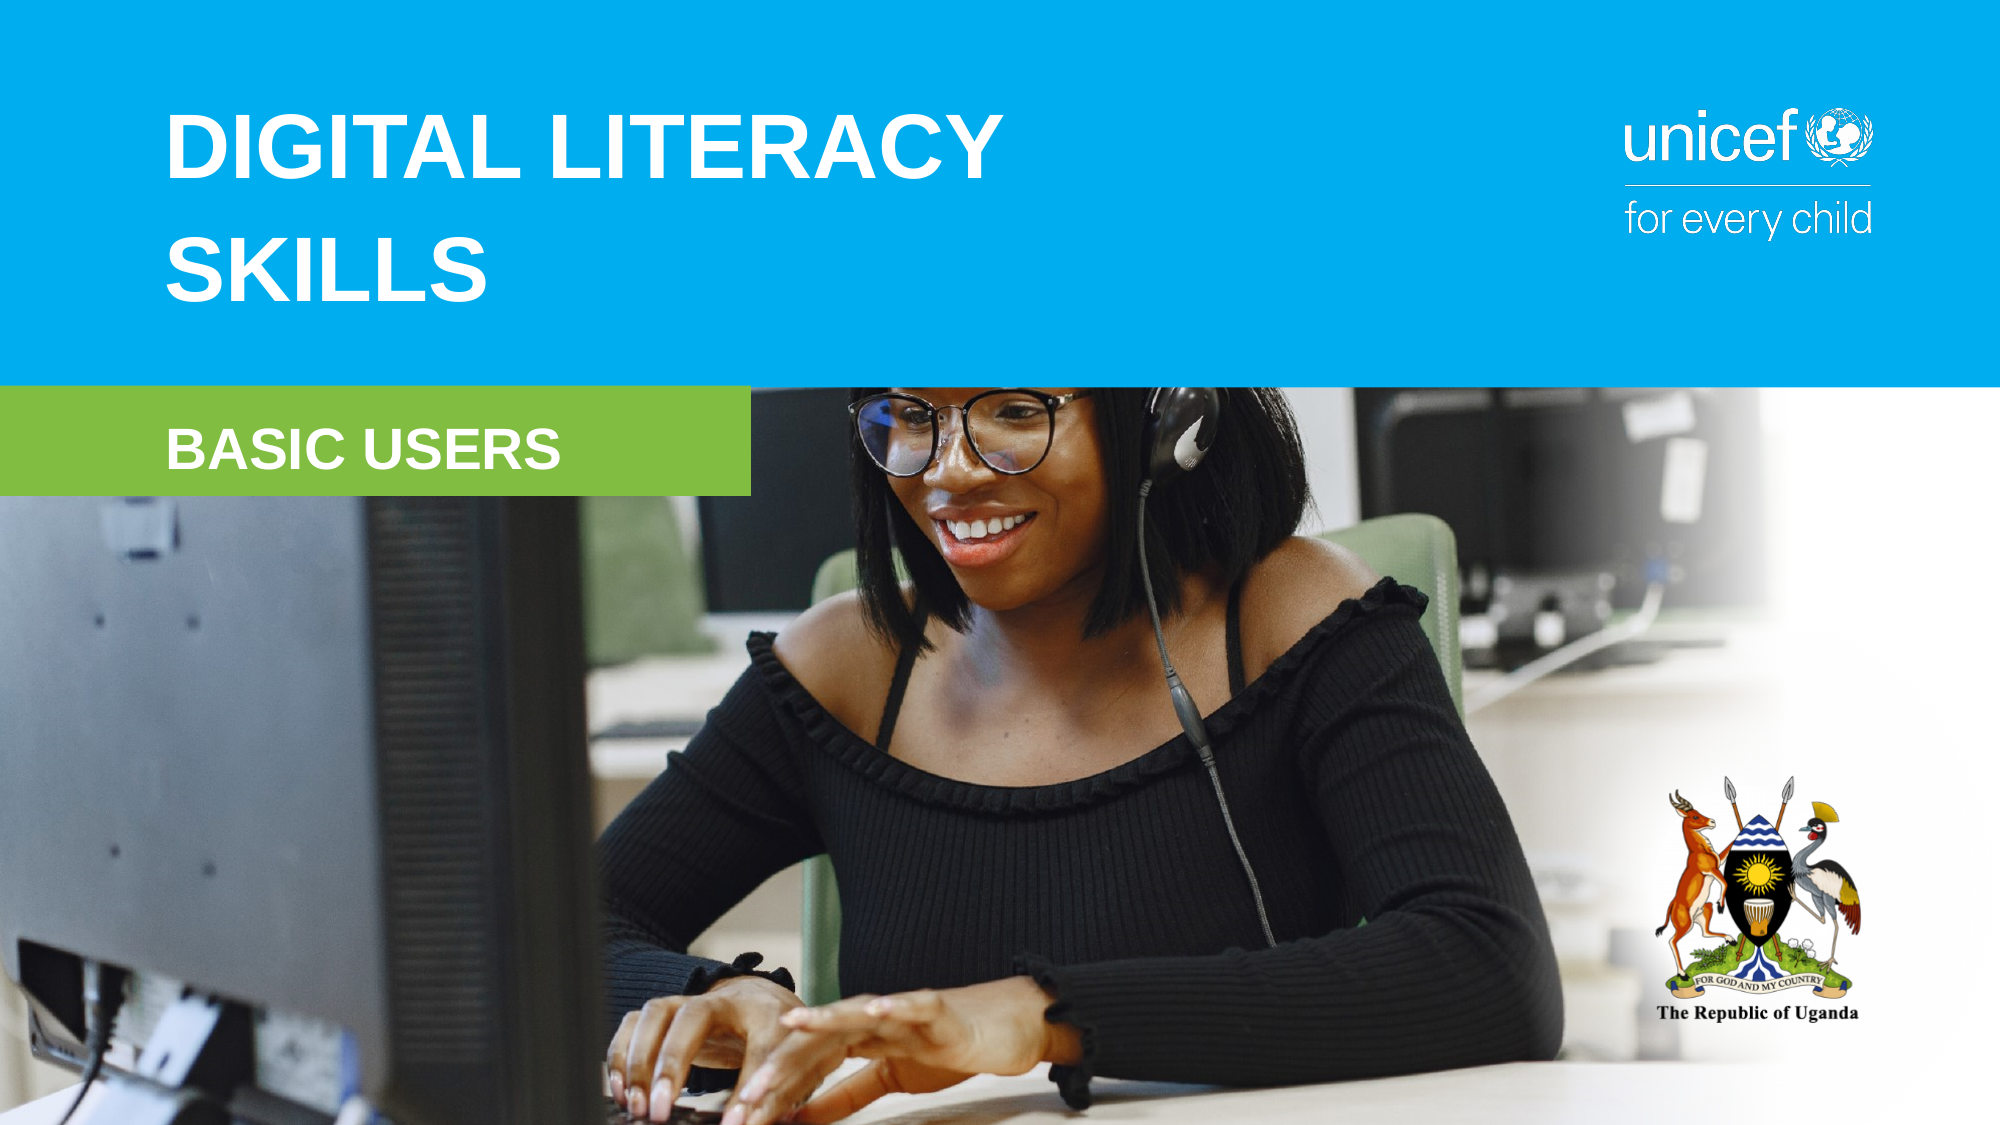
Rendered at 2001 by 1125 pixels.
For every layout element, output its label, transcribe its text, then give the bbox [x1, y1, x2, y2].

text_box DIGITAL LITERACY SKILLS [0, 83, 1098, 324]
text_box [0, 0, 2000, 388]
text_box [1590, 18, 1906, 334]
text_box BASIC USERS [0, 384, 752, 497]
picture [1616, 755, 1906, 1037]
text_box [1487, 632, 2000, 1125]
text_box [0, 388, 2000, 1125]
